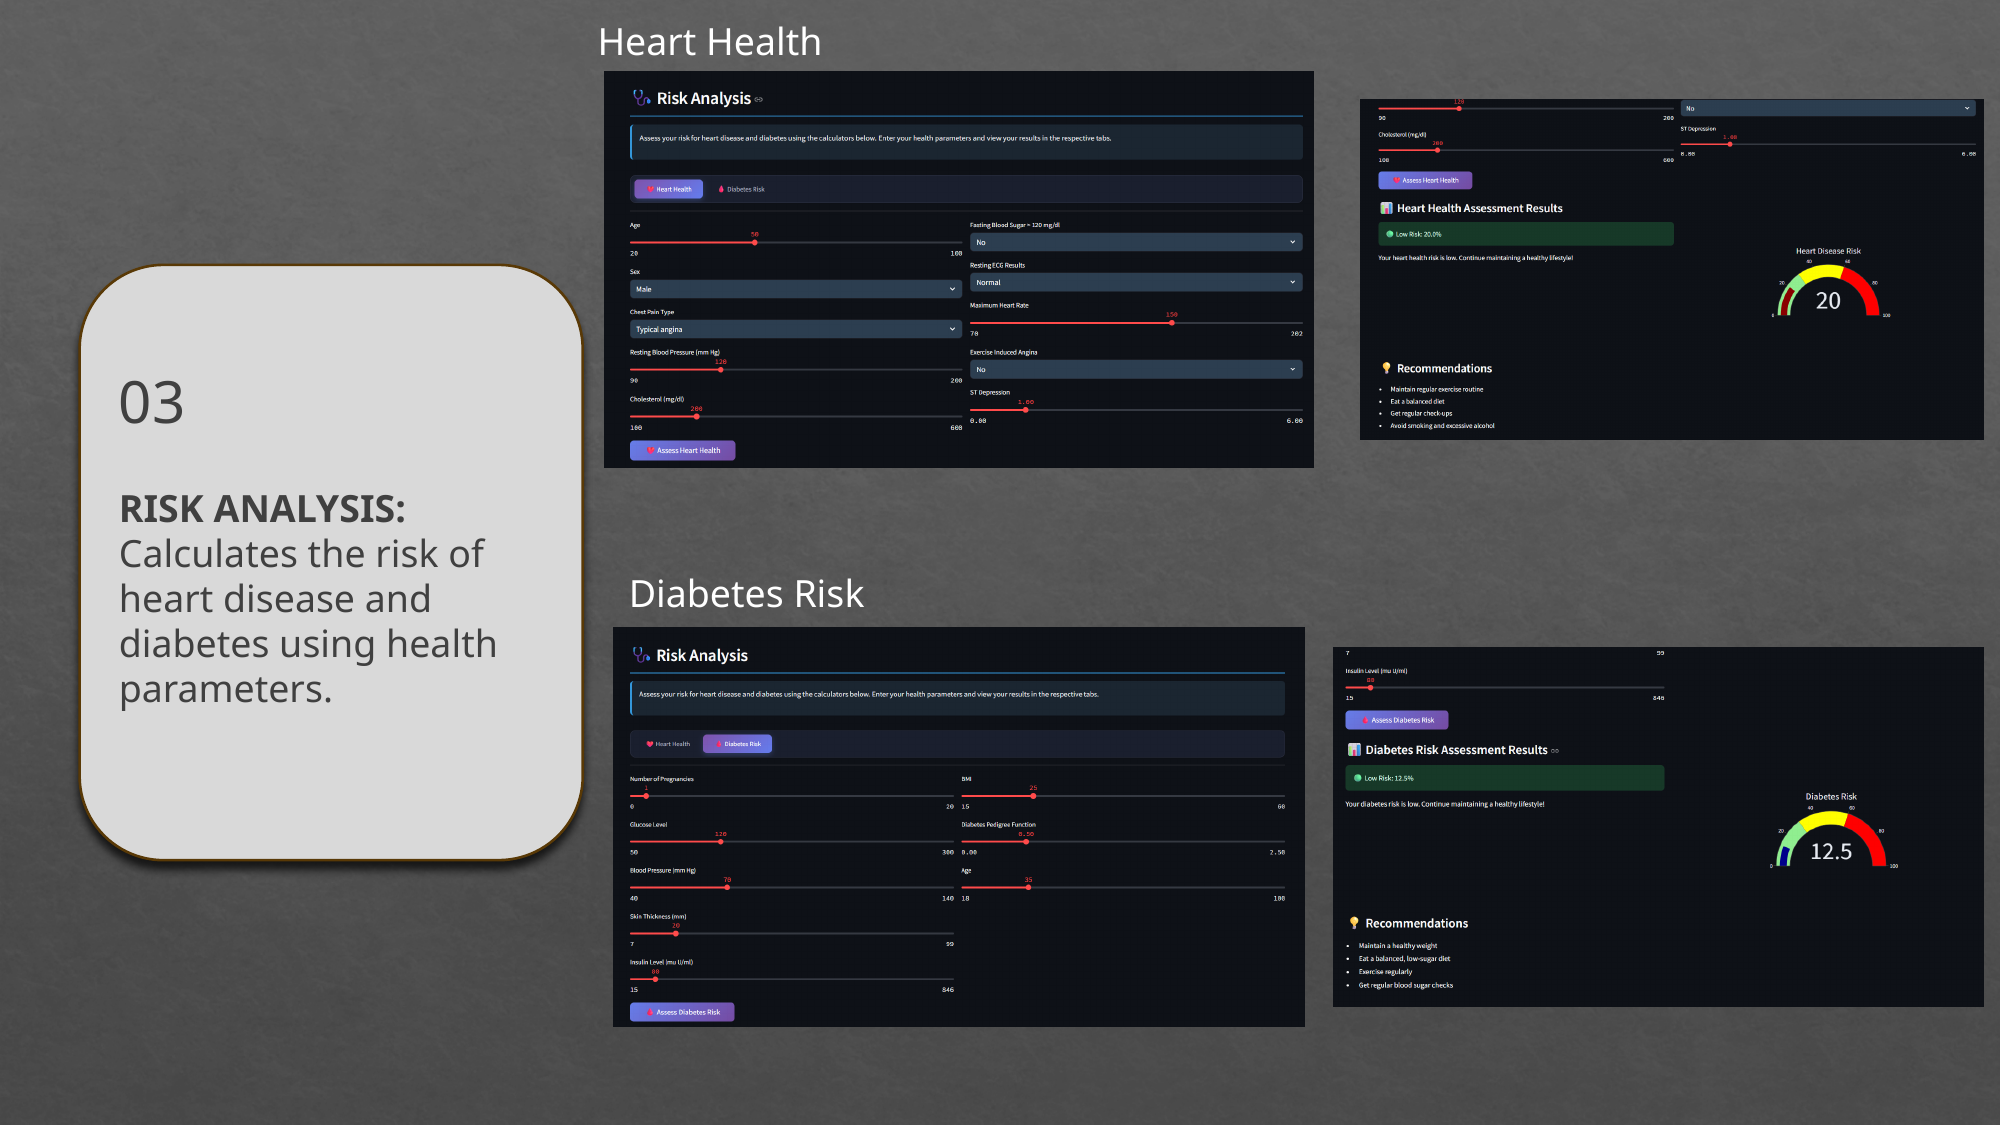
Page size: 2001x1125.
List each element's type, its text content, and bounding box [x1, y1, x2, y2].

text_box 03 Risk Analysis: Calculates the risk of heart disease and diabetes using health parameters. [78, 263, 585, 862]
picture [613, 627, 1305, 1027]
picture [1333, 647, 1984, 1007]
picture [603, 71, 1314, 469]
text_box Diabetes Risk [613, 562, 881, 623]
picture [1360, 99, 1984, 441]
text_box Heart Health [582, 11, 864, 71]
